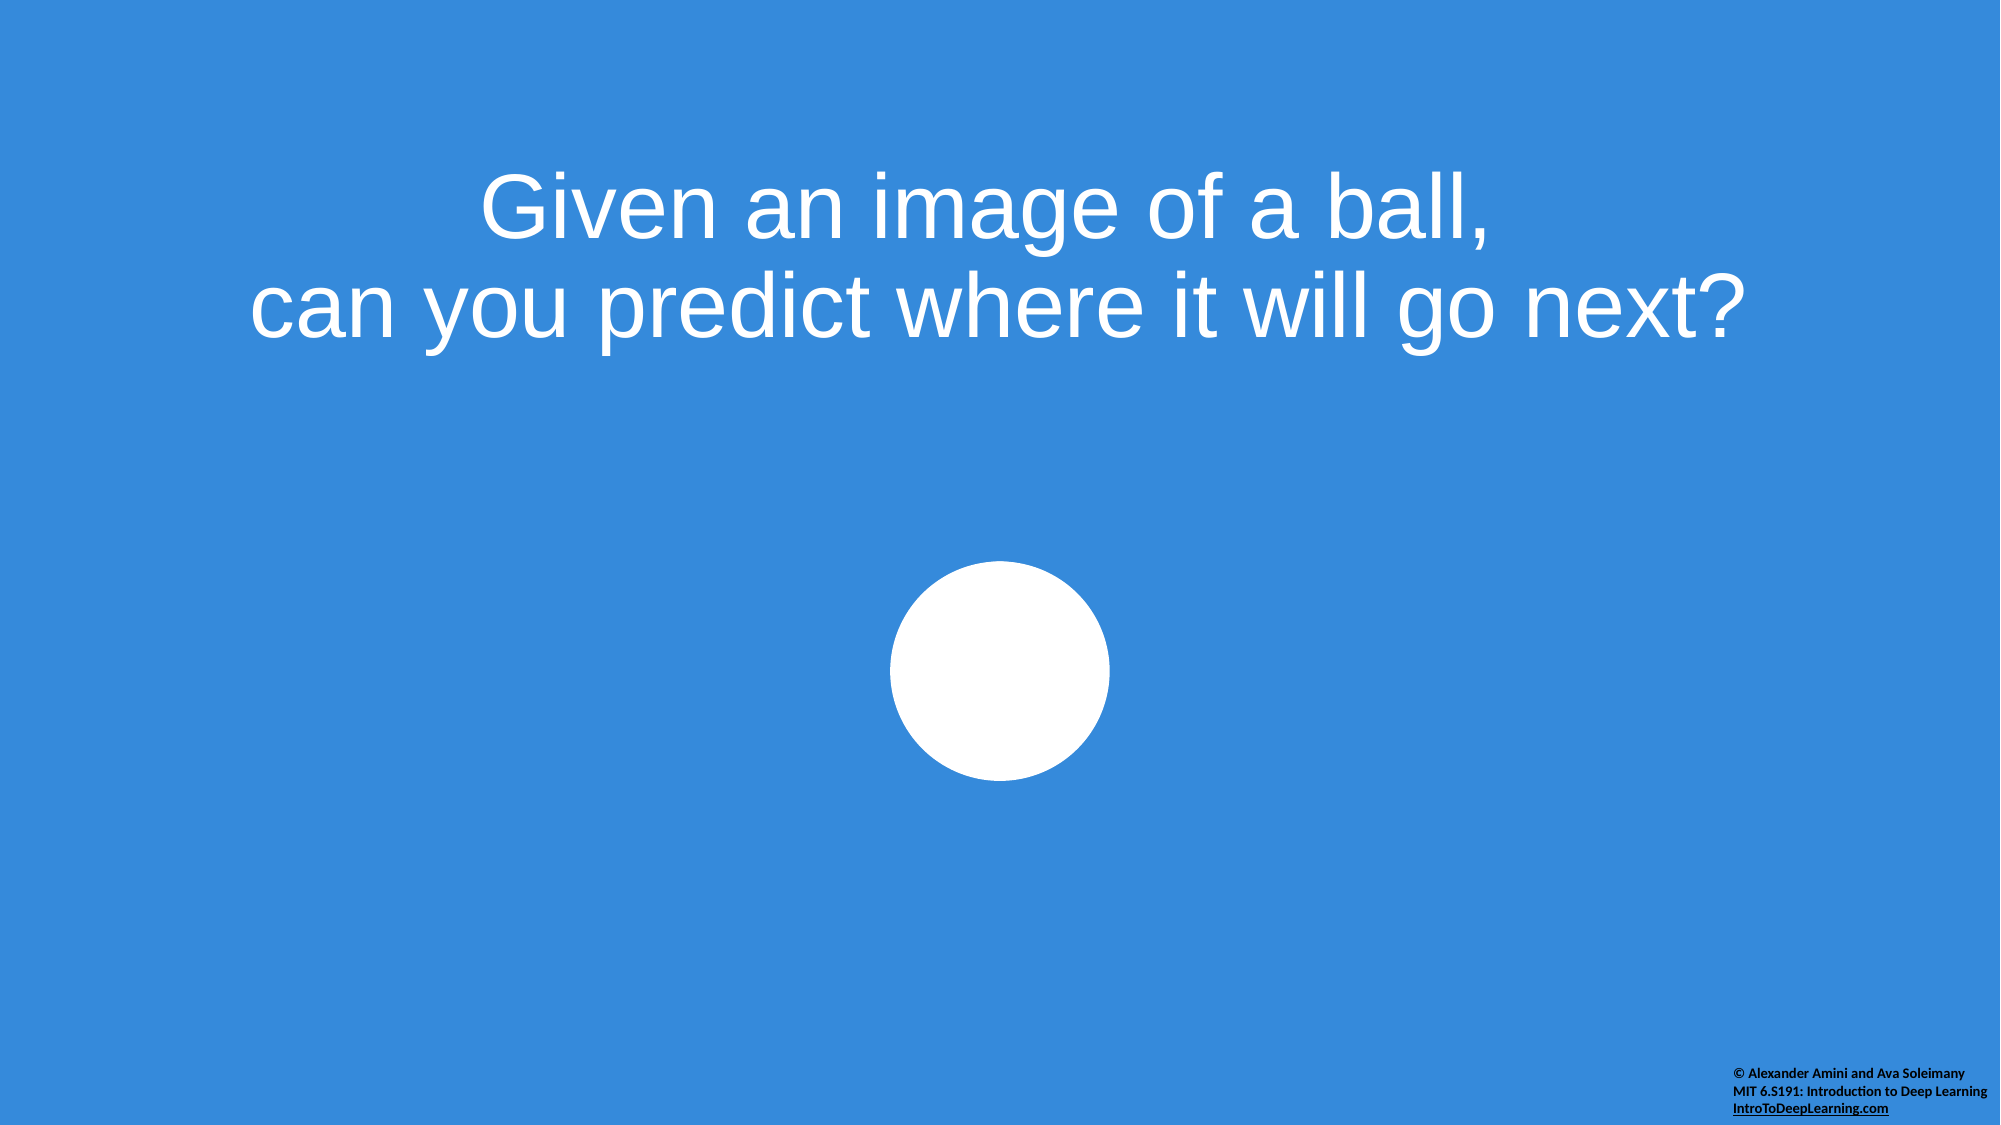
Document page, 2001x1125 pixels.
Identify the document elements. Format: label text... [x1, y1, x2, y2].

title Given an image of a ball, can you predict where it will go next? [137, 149, 1863, 367]
text_box [890, 561, 1110, 781]
